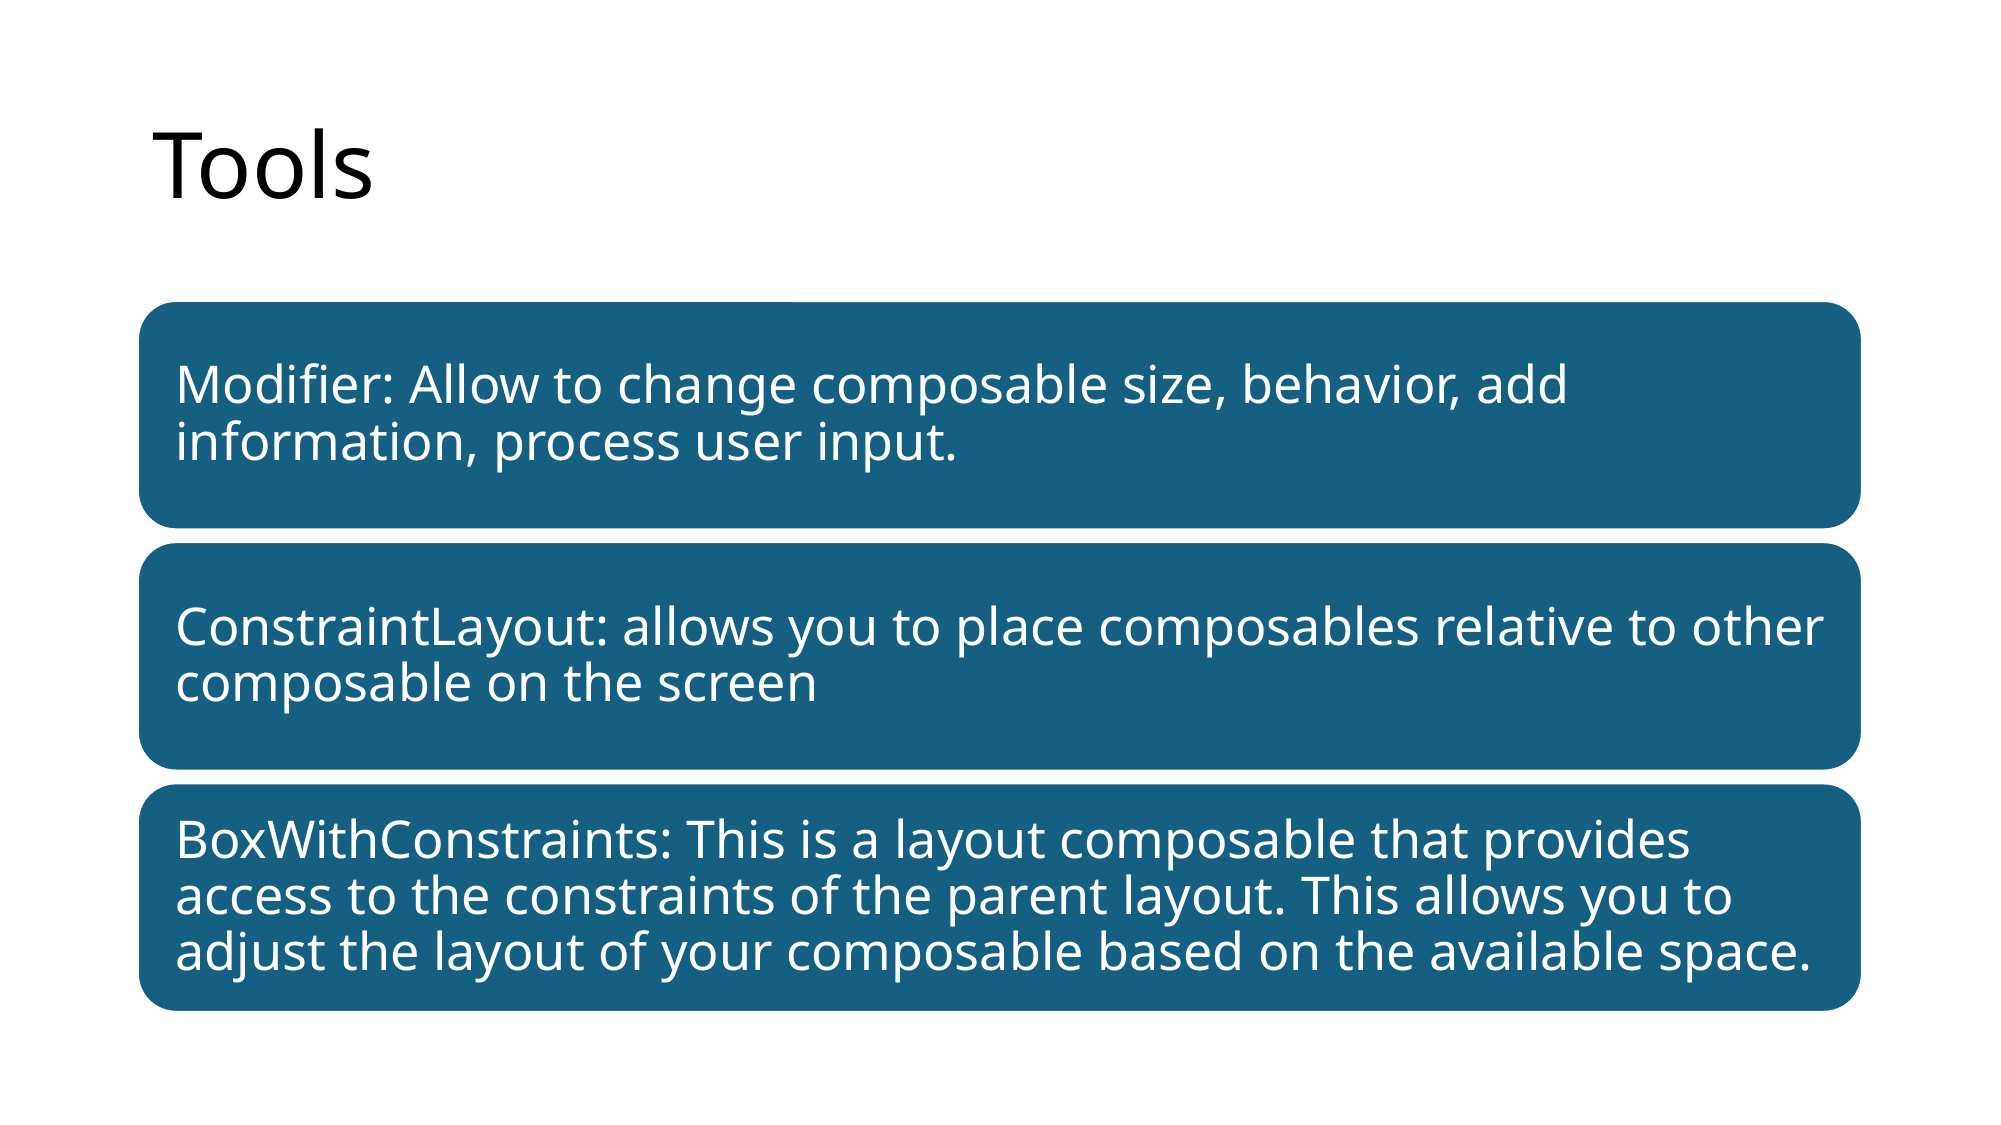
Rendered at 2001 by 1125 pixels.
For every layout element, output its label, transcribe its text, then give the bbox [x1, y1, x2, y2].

title Tools [137, 59, 1863, 278]
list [136, 298, 1863, 1014]
